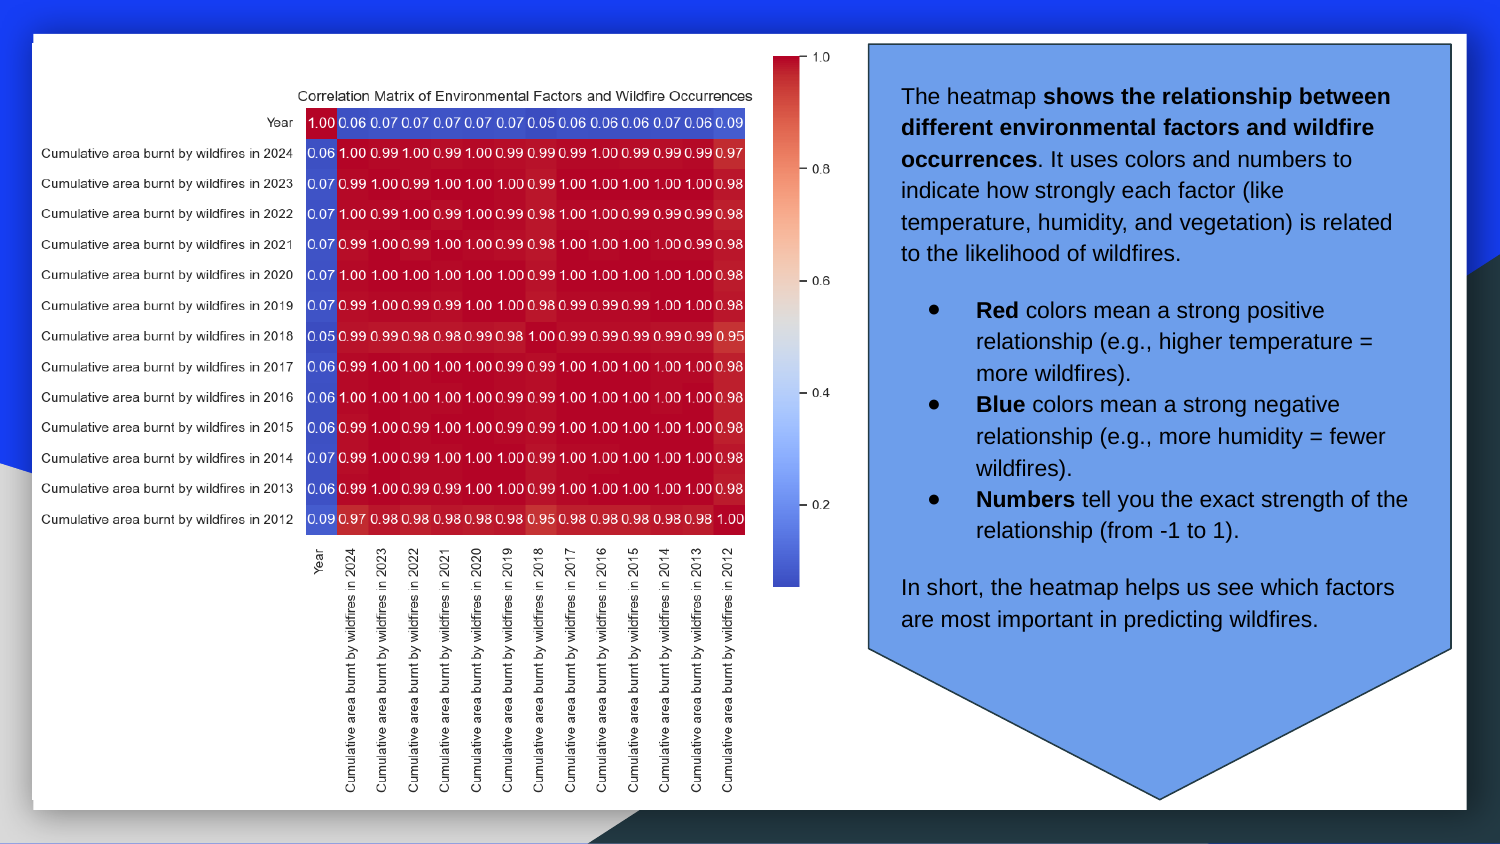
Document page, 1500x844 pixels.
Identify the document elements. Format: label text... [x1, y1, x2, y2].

text_box [868, 44, 1451, 800]
picture [31, 43, 839, 800]
text_box The heatmap shows the relationship between different environmental factors and wildfire occurrences. It uses colors and numbers to indicate how strongly each factor (like temperature, humidity, and vegetation) is related to the likelihood of wildfires. Red colors mean a strong positive relationship (e.g., higher temperature = more wildfires). Blue colors mean a strong negative relationship (e.g., more humidity = fewer wildfires). Numbers tell you the exact strength of the relationship (from -1 to 1). In short, the heatmap helps us see which factors are most important in predicting wildfires. [886, 62, 1434, 652]
